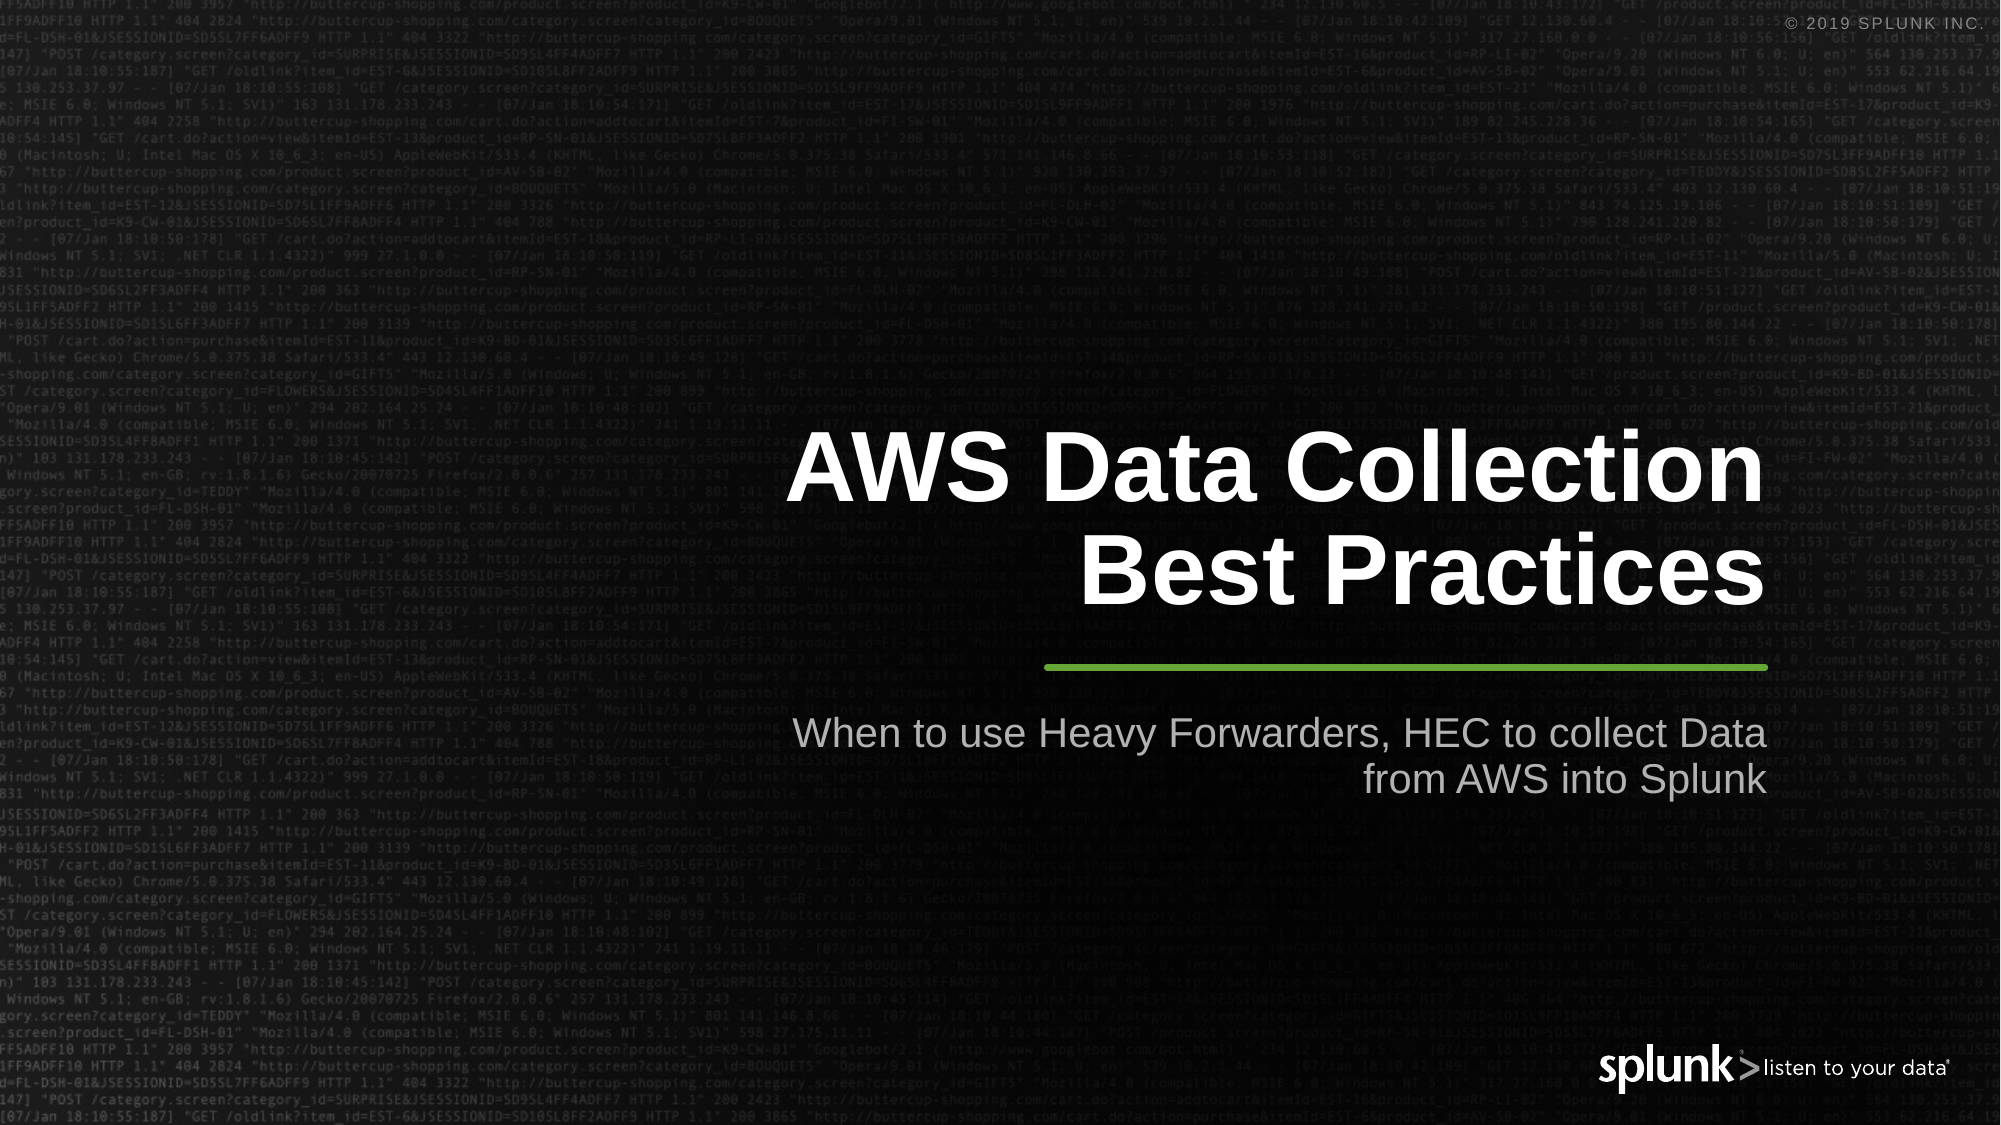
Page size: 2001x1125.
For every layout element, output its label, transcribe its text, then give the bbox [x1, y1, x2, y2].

subtitle When to use Heavy Forwarders, HEC to collect Data from AWS into Splunk [701, 681, 1768, 878]
title AWS Data Collection Best Practices [701, 160, 1768, 625]
picture [0, 0, 2001, 1125]
